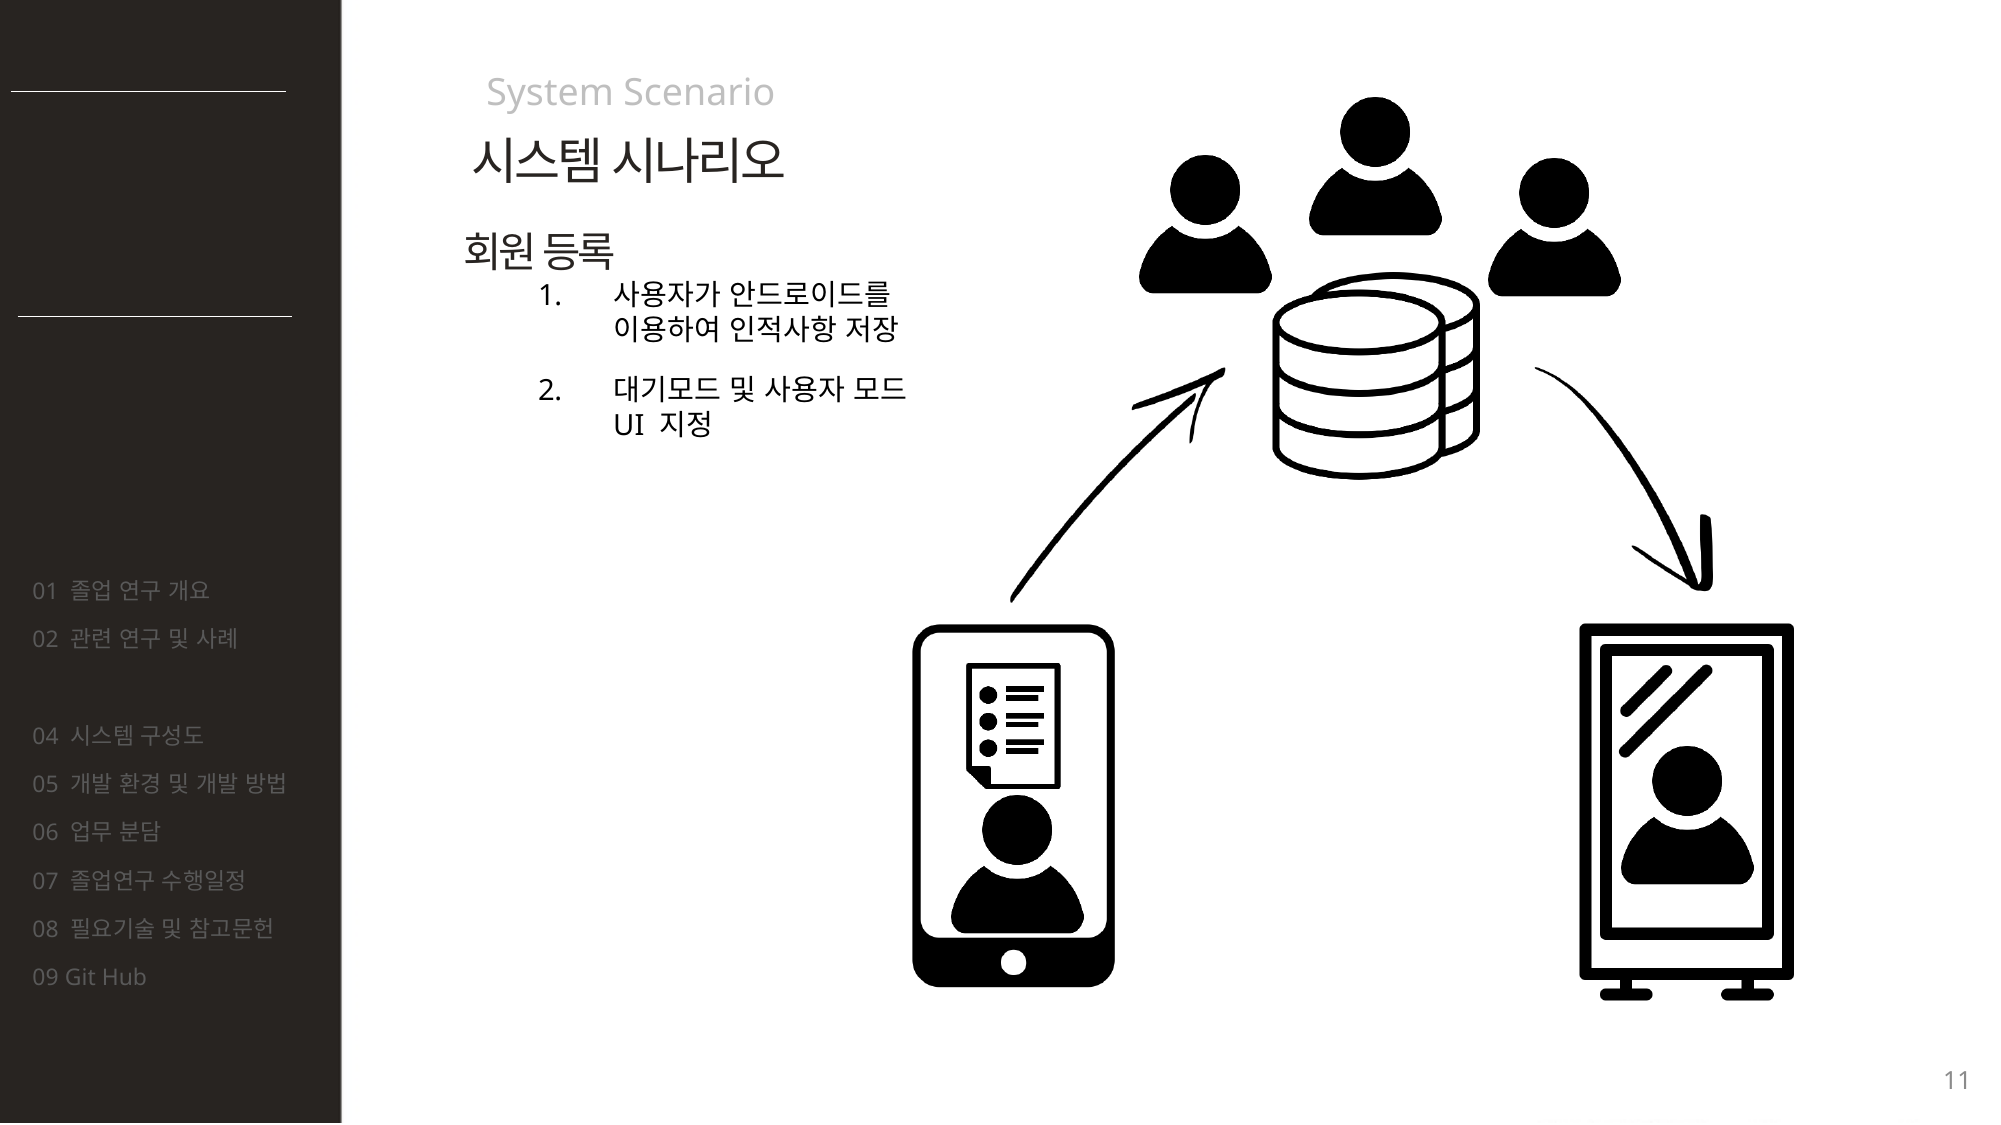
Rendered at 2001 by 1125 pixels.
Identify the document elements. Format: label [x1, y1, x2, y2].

text_box [778, 89, 1923, 1021]
picture [0, 0, 1999, 1123]
